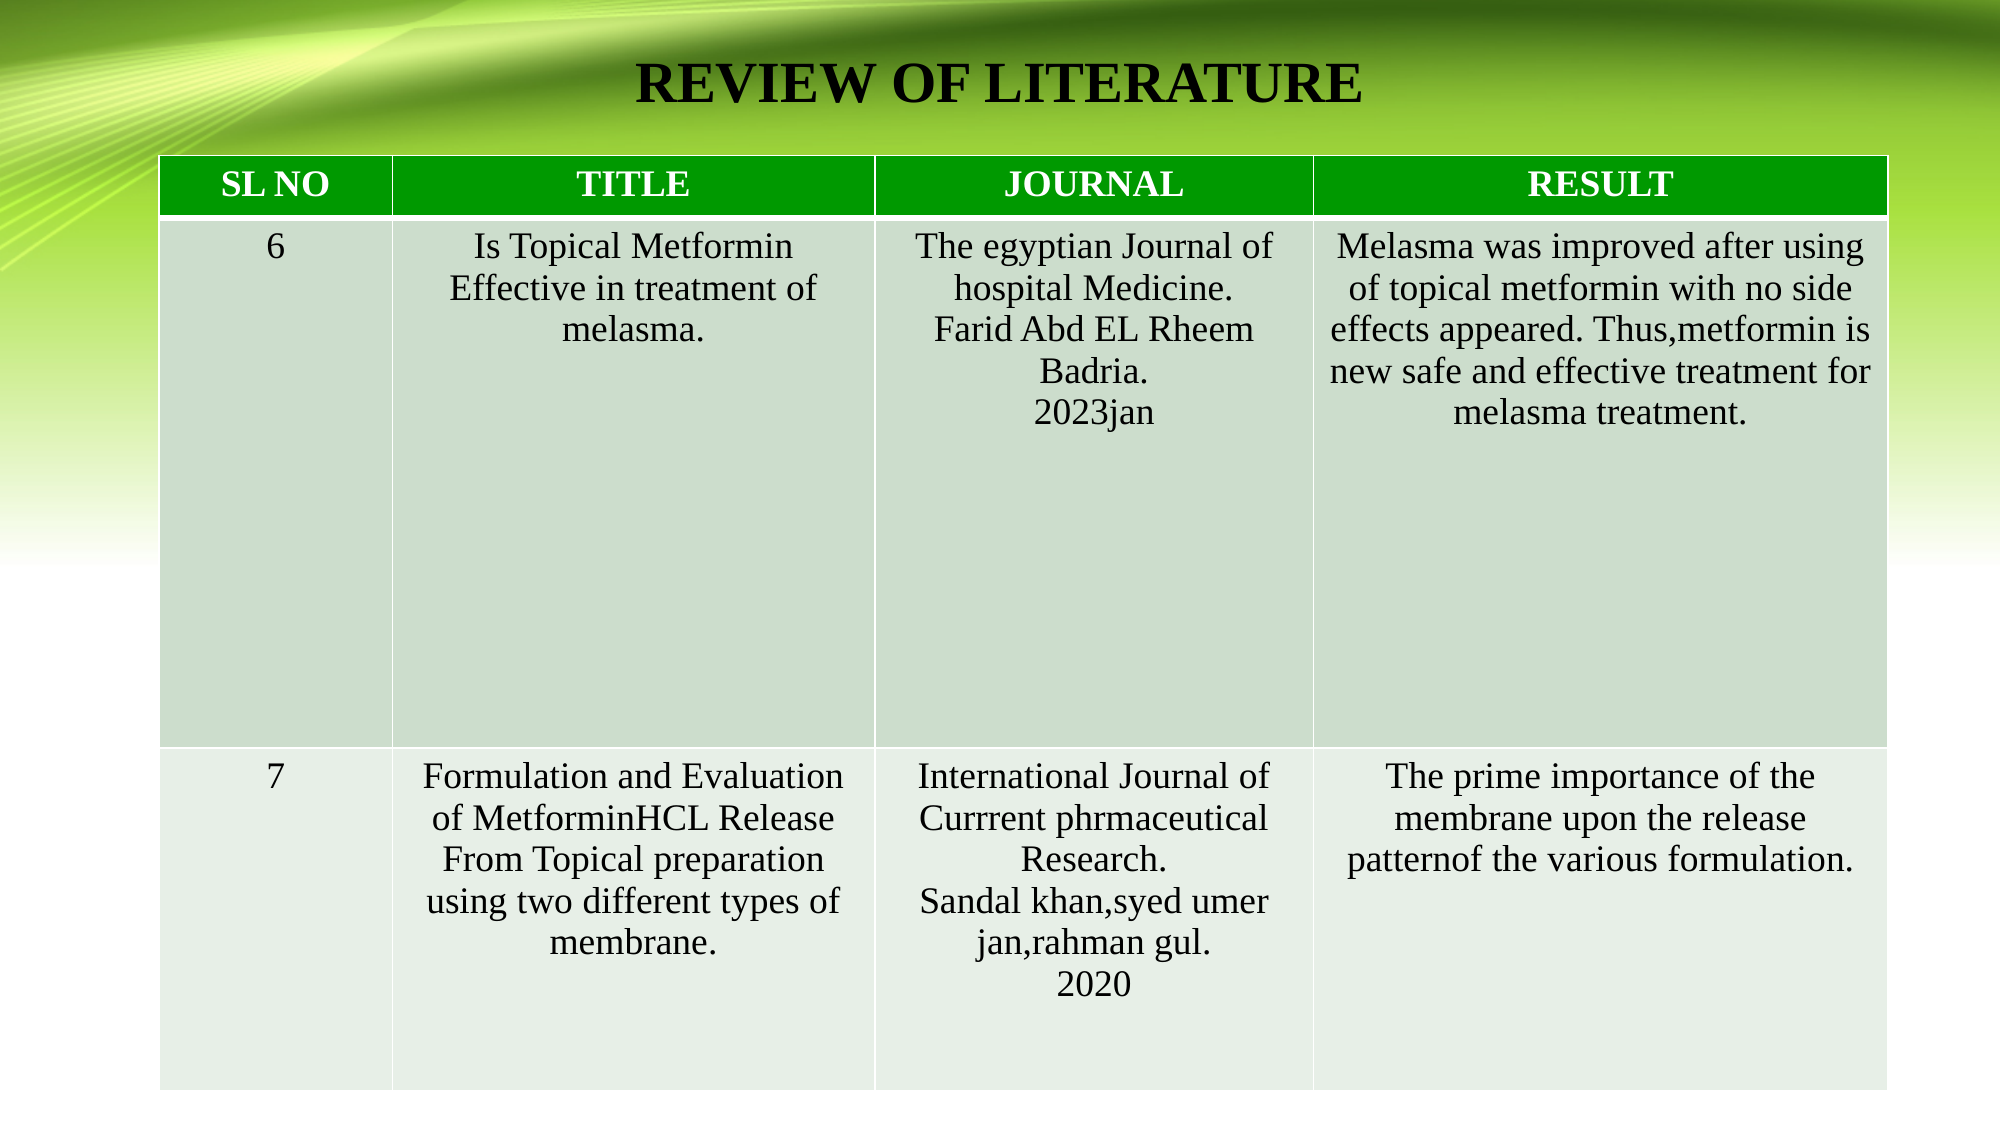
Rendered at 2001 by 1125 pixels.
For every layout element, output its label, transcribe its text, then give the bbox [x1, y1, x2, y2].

table_cell International Journal of Currrent phrmaceutical Research. Sandal khan,syed umer jan,rahman gul. 2020 [876, 749, 1313, 1090]
table_cell 6 [160, 221, 392, 747]
picture [0, 0, 2000, 1125]
table_header TITLE [393, 156, 874, 215]
table_cell Is Topical Metformin Effective in treatment of melasma. [393, 221, 874, 747]
table_header JOURNAL [876, 156, 1313, 215]
title REVIEW OF LITERATURE [99, 30, 1901, 127]
table_header SL NO [160, 156, 392, 215]
table_cell Formulation and Evaluation of MetforminHCL Release From Topical preparation using two different types of membrane. [393, 749, 874, 1090]
table_header RESULT [1314, 156, 1887, 215]
table_cell 7 [160, 749, 392, 1090]
table_cell Melasma was improved after using of topical metformin with no side effects appeared. Thus,metformin is new safe and effective treatment for melasma treatment. [1314, 221, 1887, 747]
table_cell The egyptian Journal of hospital Medicine. Farid Abd EL Rheem Badria. 2023jan [876, 221, 1313, 747]
table_cell The prime importance of the membrane upon the release patternof the various formulation. [1314, 749, 1887, 1090]
